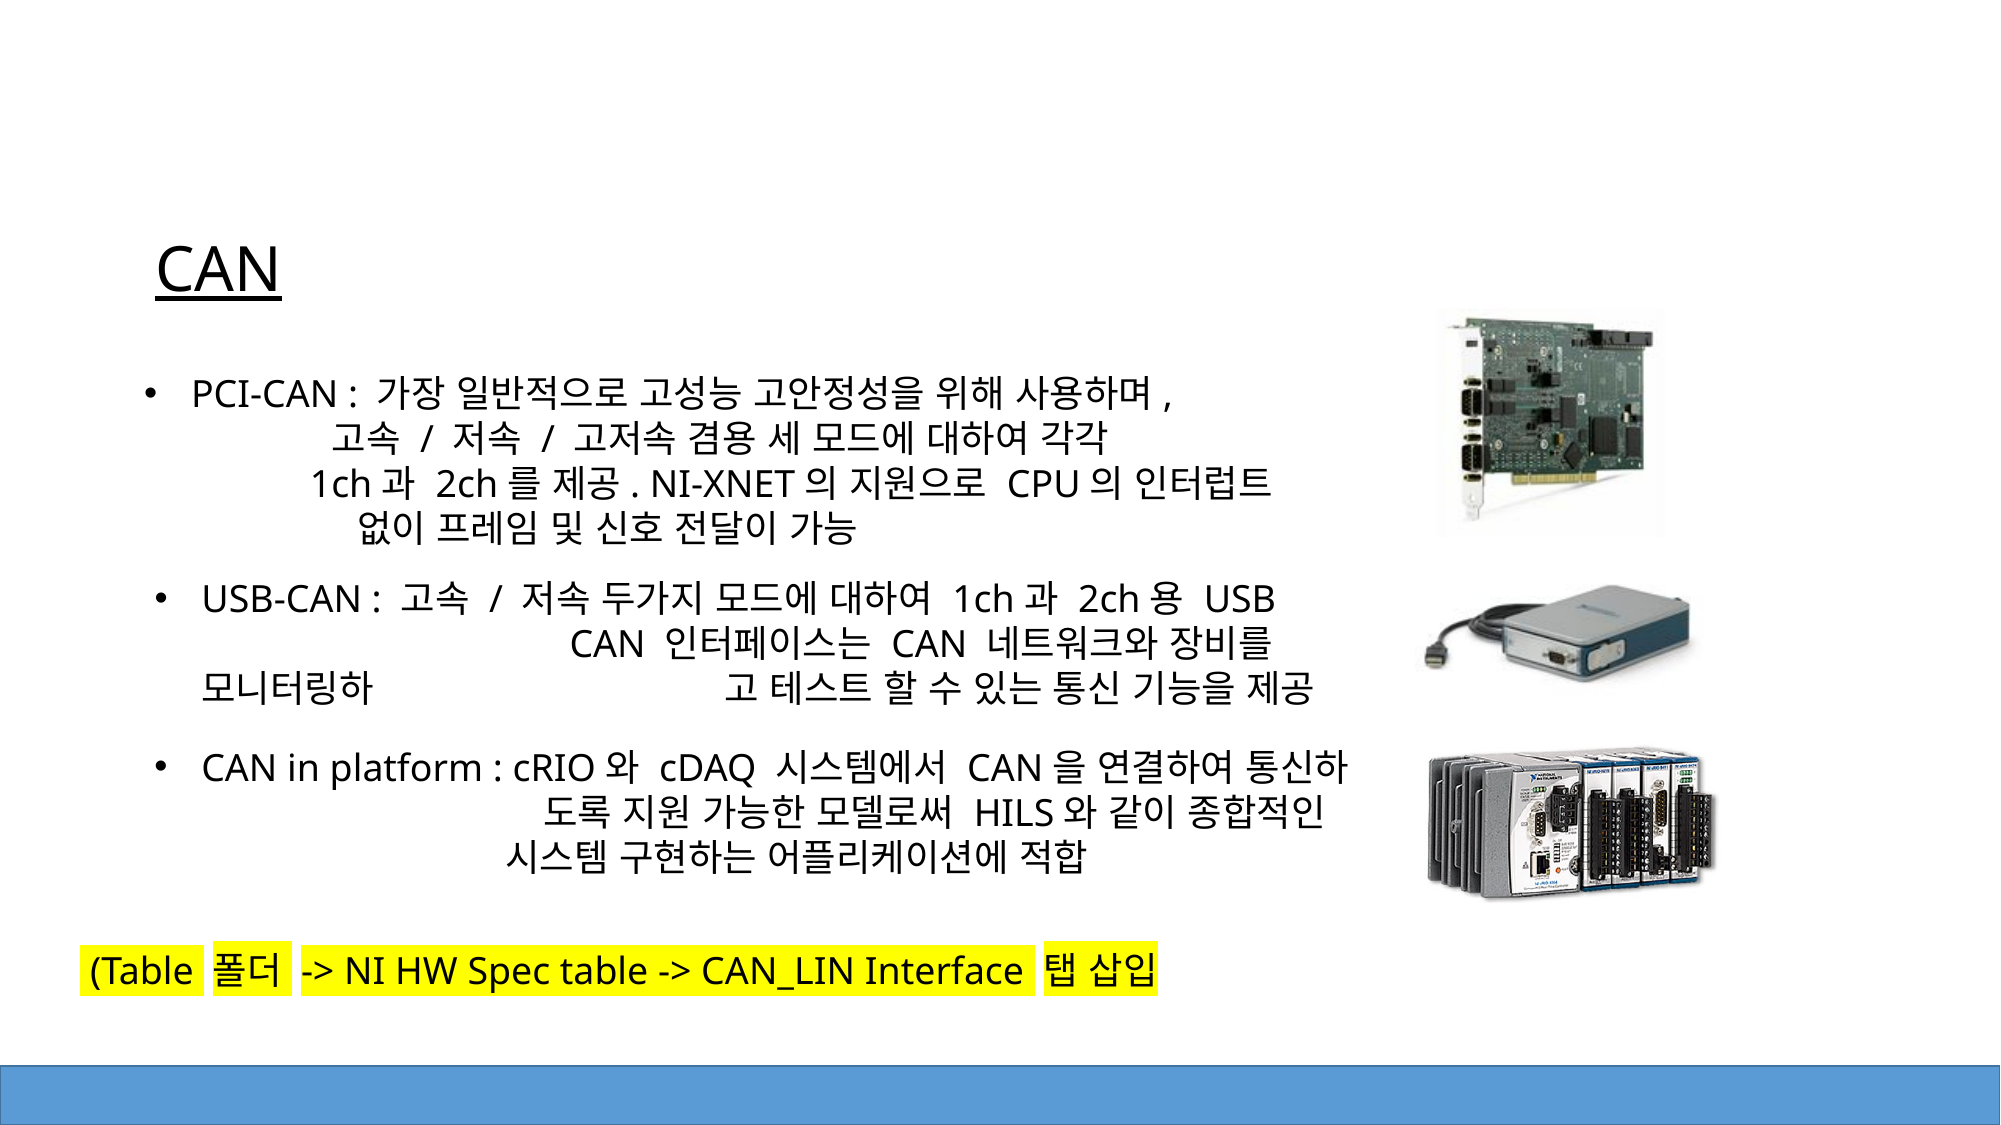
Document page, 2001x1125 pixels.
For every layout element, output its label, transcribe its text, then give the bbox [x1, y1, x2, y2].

picture [1395, 308, 1734, 940]
text_box CAN in platform : cRIO와 cDAQ 시스템에서 CAN을 연결하여 통신하 도록 지원 가능한 모델로써 HILS와 같이 종합적인 시스템 구현하는 어플리케이션에 적합 [139, 736, 1404, 886]
text_box (Table 폴더 -> NI HW Spec table -> CAN_LIN Interface 탭 삽입 [65, 939, 1896, 1000]
title CAN [139, 225, 641, 317]
text_box [0, 1065, 2000, 1125]
text_box USB-CAN : 고속 / 저속 두가지 모드에 대하여 1ch과 2ch용 USB CAN 인터페이스는 CAN 네트워크와 장비를 모니터링하 고 테스트 할 수 있는 통신 기능을 제공 [139, 567, 1371, 718]
text_box PCI-CAN : 가장 일반적으로 고성능 고안정성을 위해 사용하며, 고속 / 저속 / 고저속 겸용 세 모드에 대하여 각각 1ch과 2ch를 제공. NI-XNET의 지원으로 CPU의 인터럽트 없이 프레임 및 신호 전달이 가능 [129, 362, 1344, 558]
